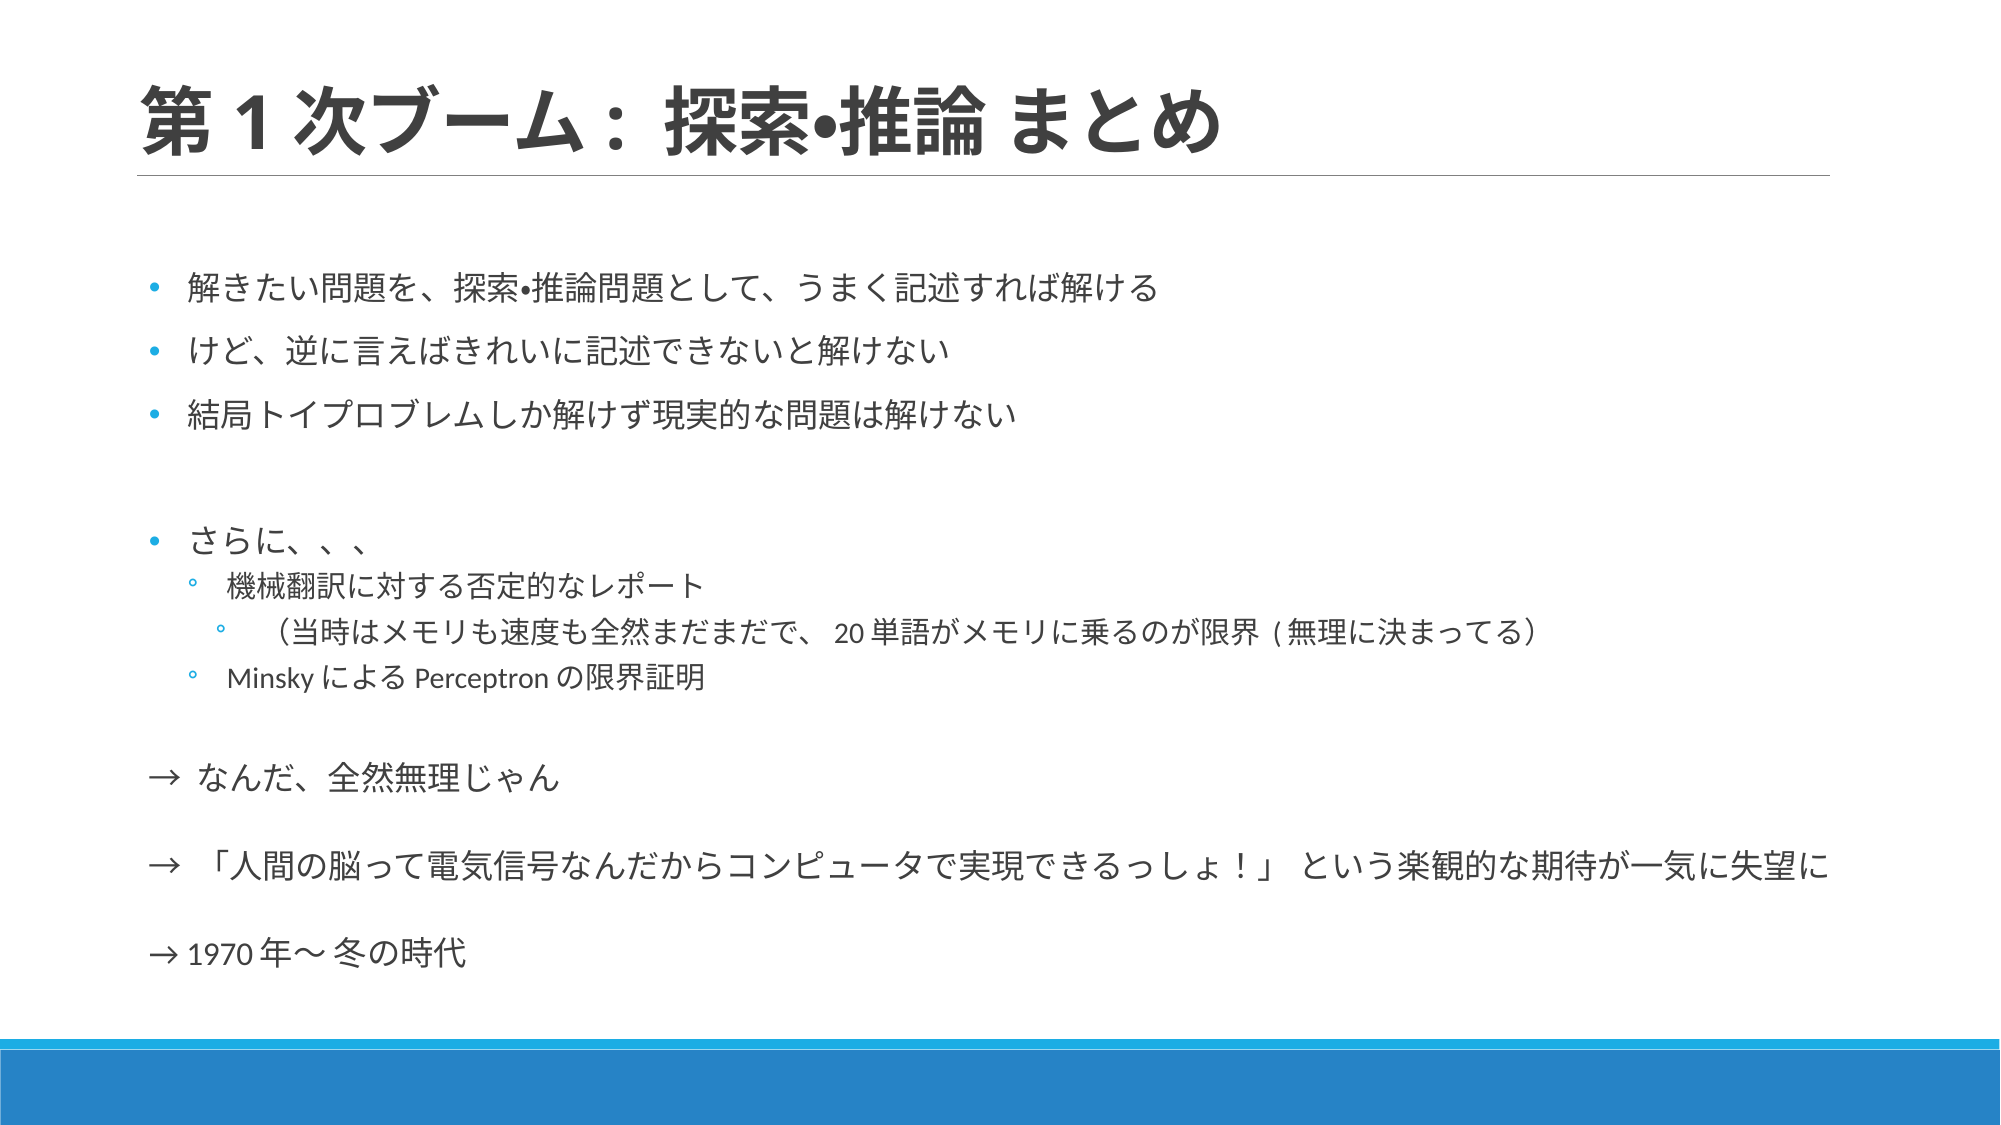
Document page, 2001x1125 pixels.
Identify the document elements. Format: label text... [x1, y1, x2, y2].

list 解きたい問題を、探索・推論問題として、うまく記述すれば解ける けど、逆に言えばきれいに記述できないと解けない 結局トイプロブレムしか解けず現実的な問題は解けない さらに、、、 機械翻訳に対する否定的なレポート （当時はメモリも速度も全然まだまだで、20単語がメモリに乗るのが限界 (無理に決まってる） MinskyによるPerceptronの限界証明 → なんだ、全然無理じゃん → 「人間の脳って電気信号なんだからコンピュータで実現できるっしょ！」 という楽観的な期待が一気に失望に → 1970年〜 冬の時代 [132, 196, 1887, 1008]
title 第1次ブーム: 探索・推論 まとめ [124, 52, 1840, 173]
